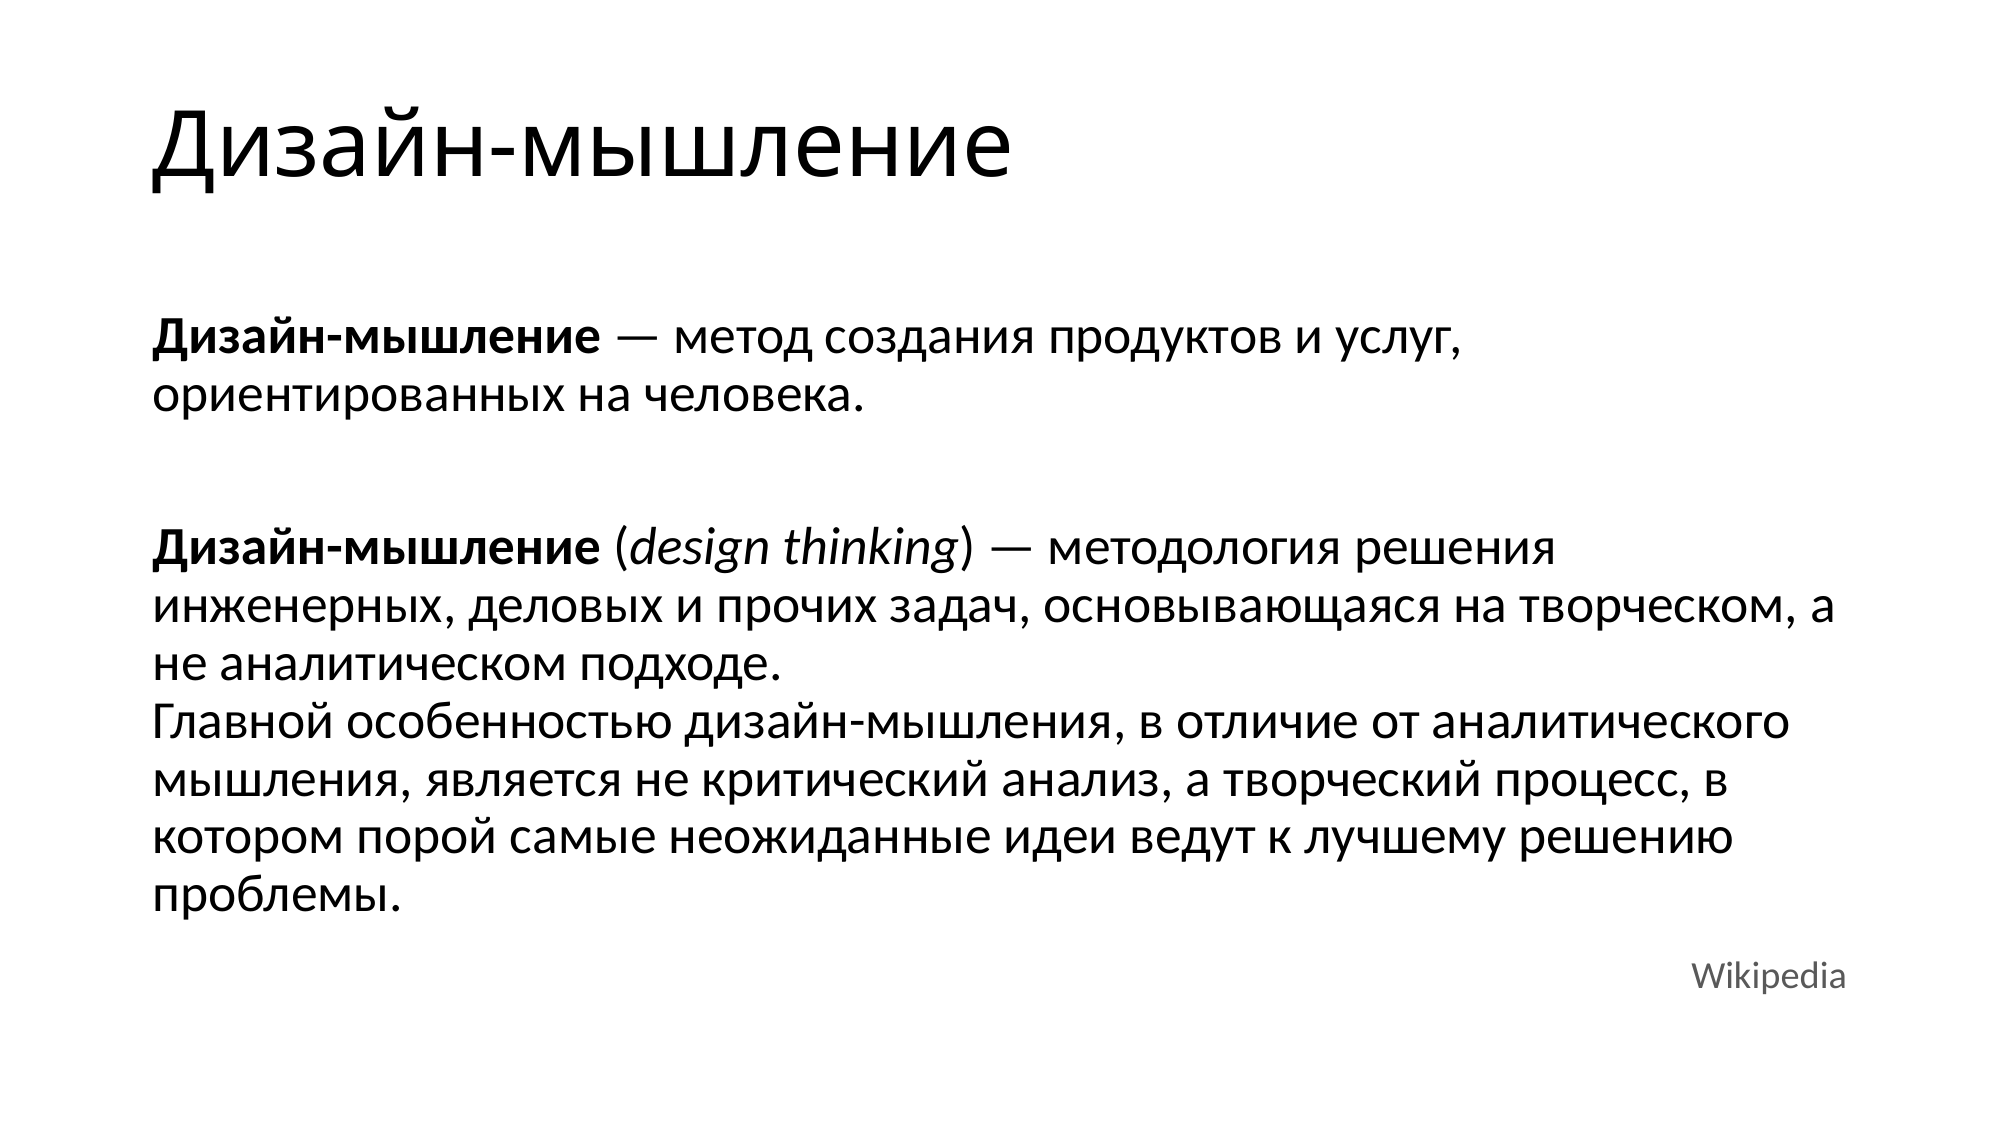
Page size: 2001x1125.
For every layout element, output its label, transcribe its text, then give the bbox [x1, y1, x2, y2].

list Дизайн-мышление — метод создания продуктов и услуг, ориентированных на человека. Дизайн-мышление (design thinking) — методология решения инженерных, деловых и прочих задач, основывающаяся на творческом, а не аналитическом подходе. Главной особенностью дизайн-мышления, в отличие от аналитического мышления, является не критический анализ, а творческий процесс, в котором порой самые неожиданные идеи ведут к лучшему решению проблемы. Wikipedia [137, 299, 1863, 1014]
title Дизайн-мышление [137, 59, 1863, 235]
